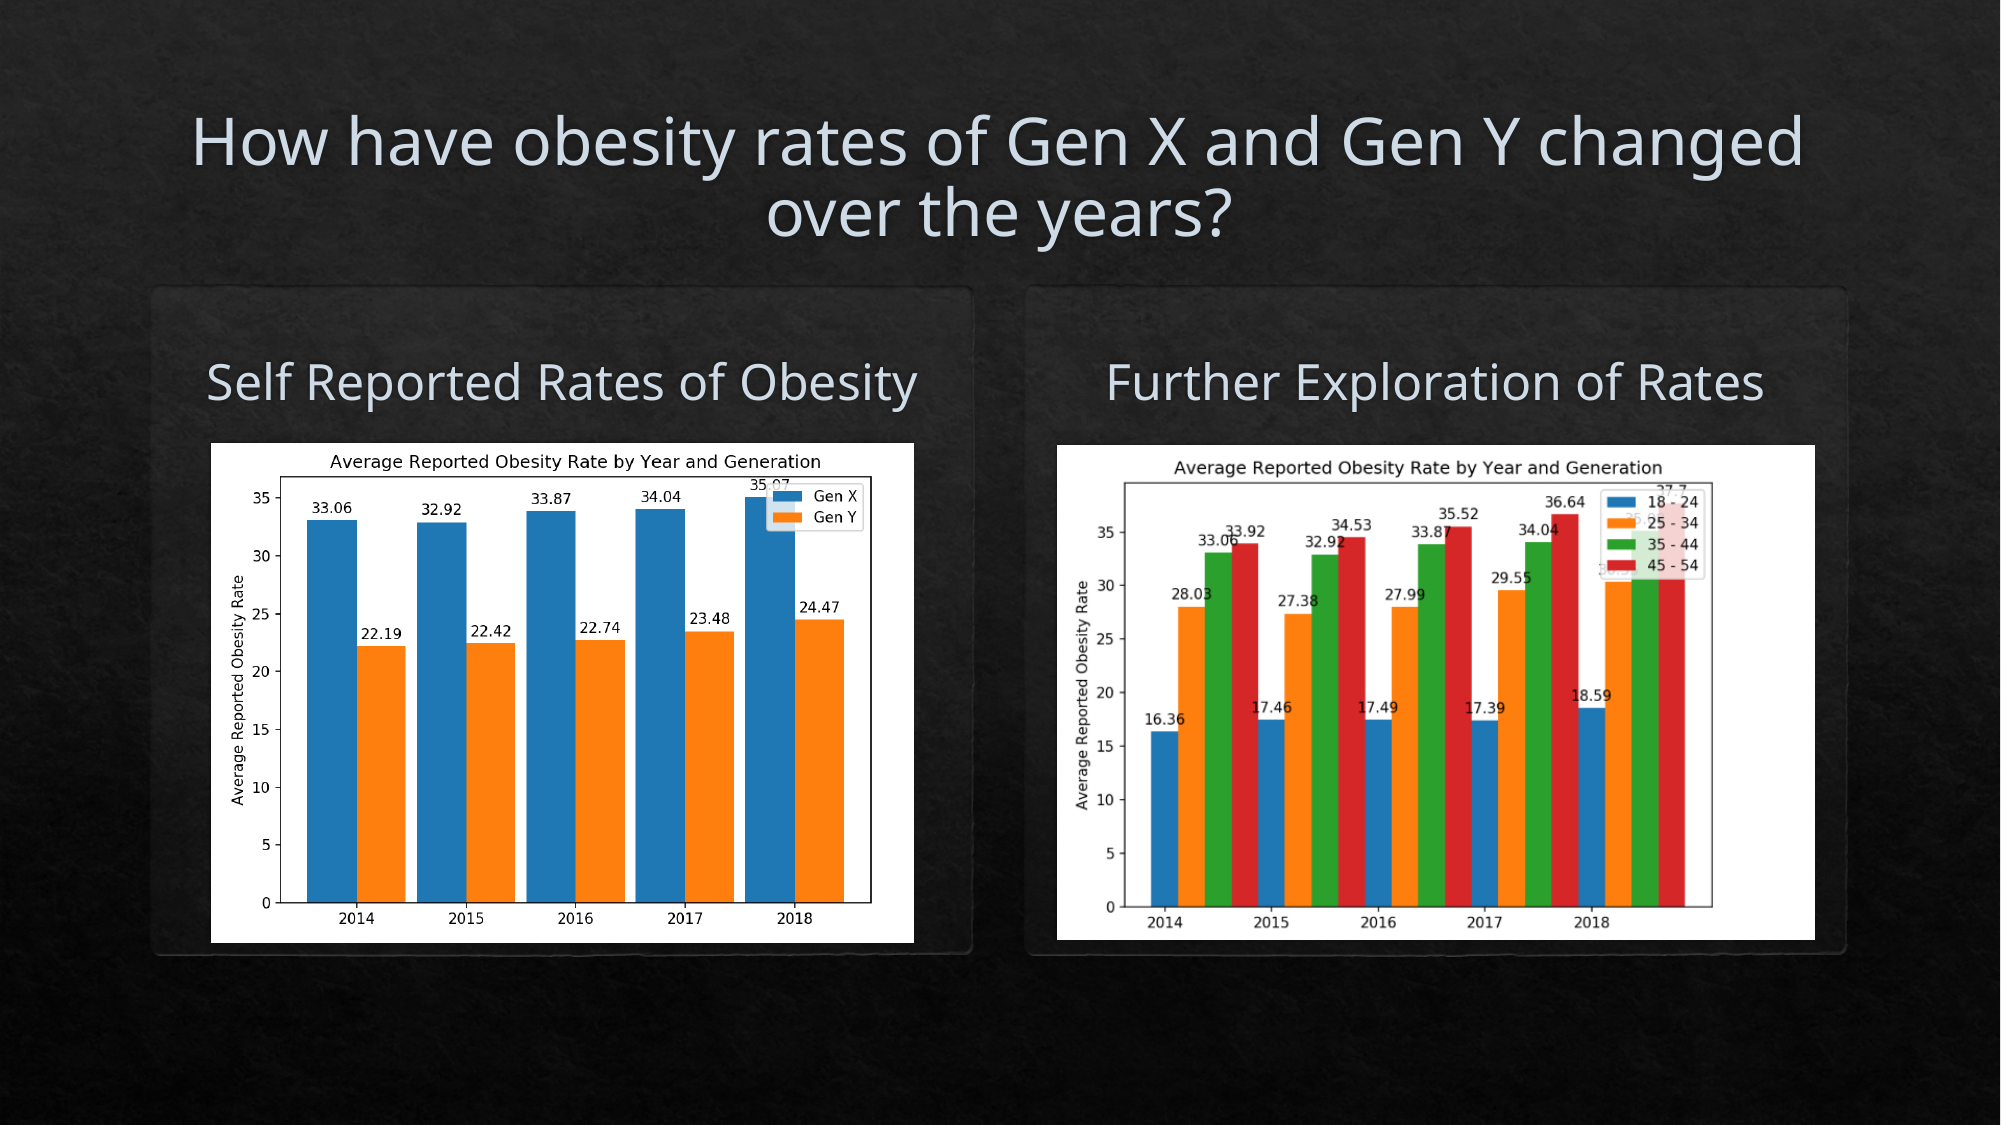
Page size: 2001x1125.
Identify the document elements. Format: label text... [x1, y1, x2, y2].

picture [1023, 284, 1849, 957]
picture [149, 284, 975, 957]
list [1056, 445, 1815, 940]
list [210, 442, 914, 943]
title How have obesity rates of Gen X and Gen Y changed over the years? [149, 99, 1849, 260]
list Further Exploration of Rates [1043, 304, 1828, 418]
list Self Reported Rates of Obesity [171, 304, 954, 418]
